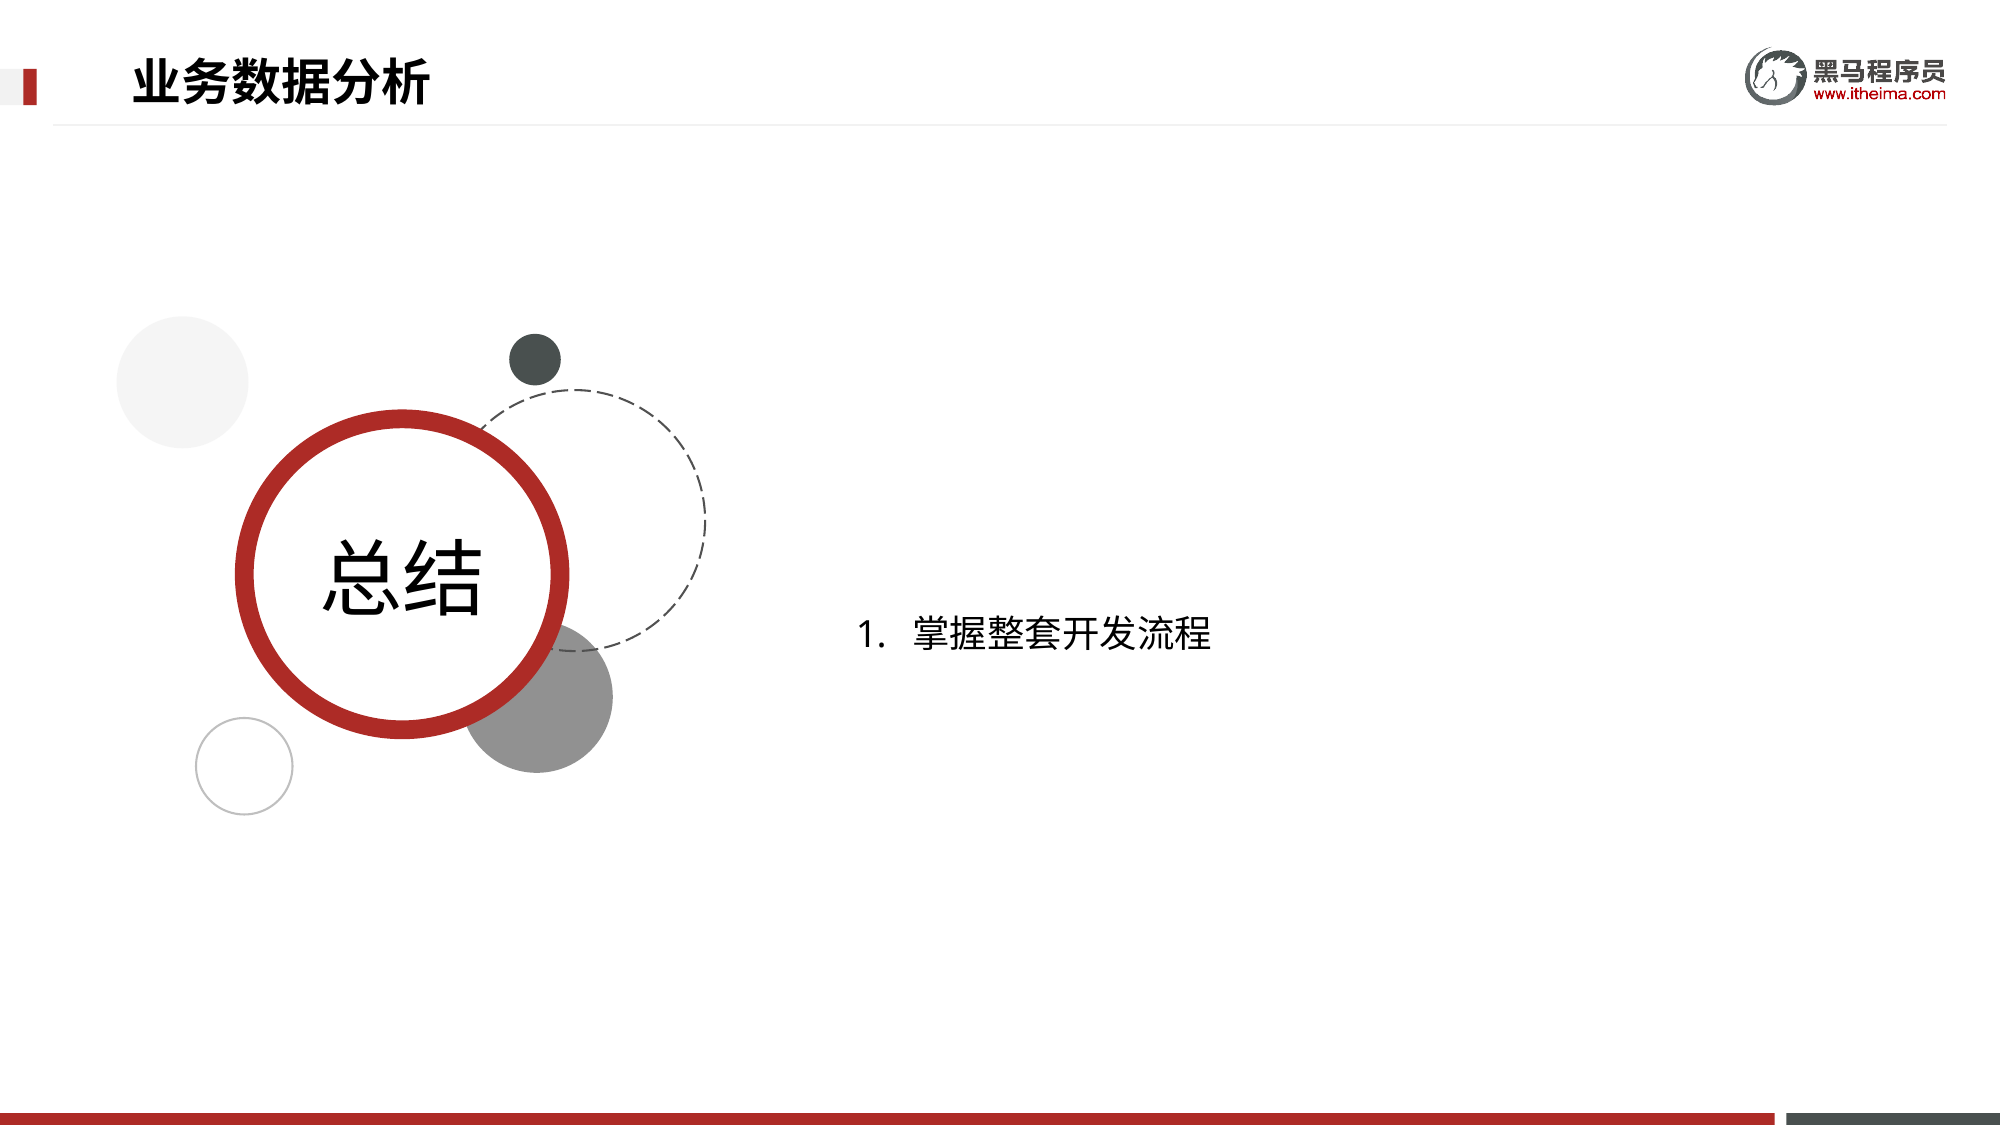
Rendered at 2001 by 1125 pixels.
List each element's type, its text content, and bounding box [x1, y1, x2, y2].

list 掌握整套开发流程 [841, 239, 1786, 980]
picture [1744, 46, 1946, 106]
title 业务数据分析 [116, 38, 1556, 124]
